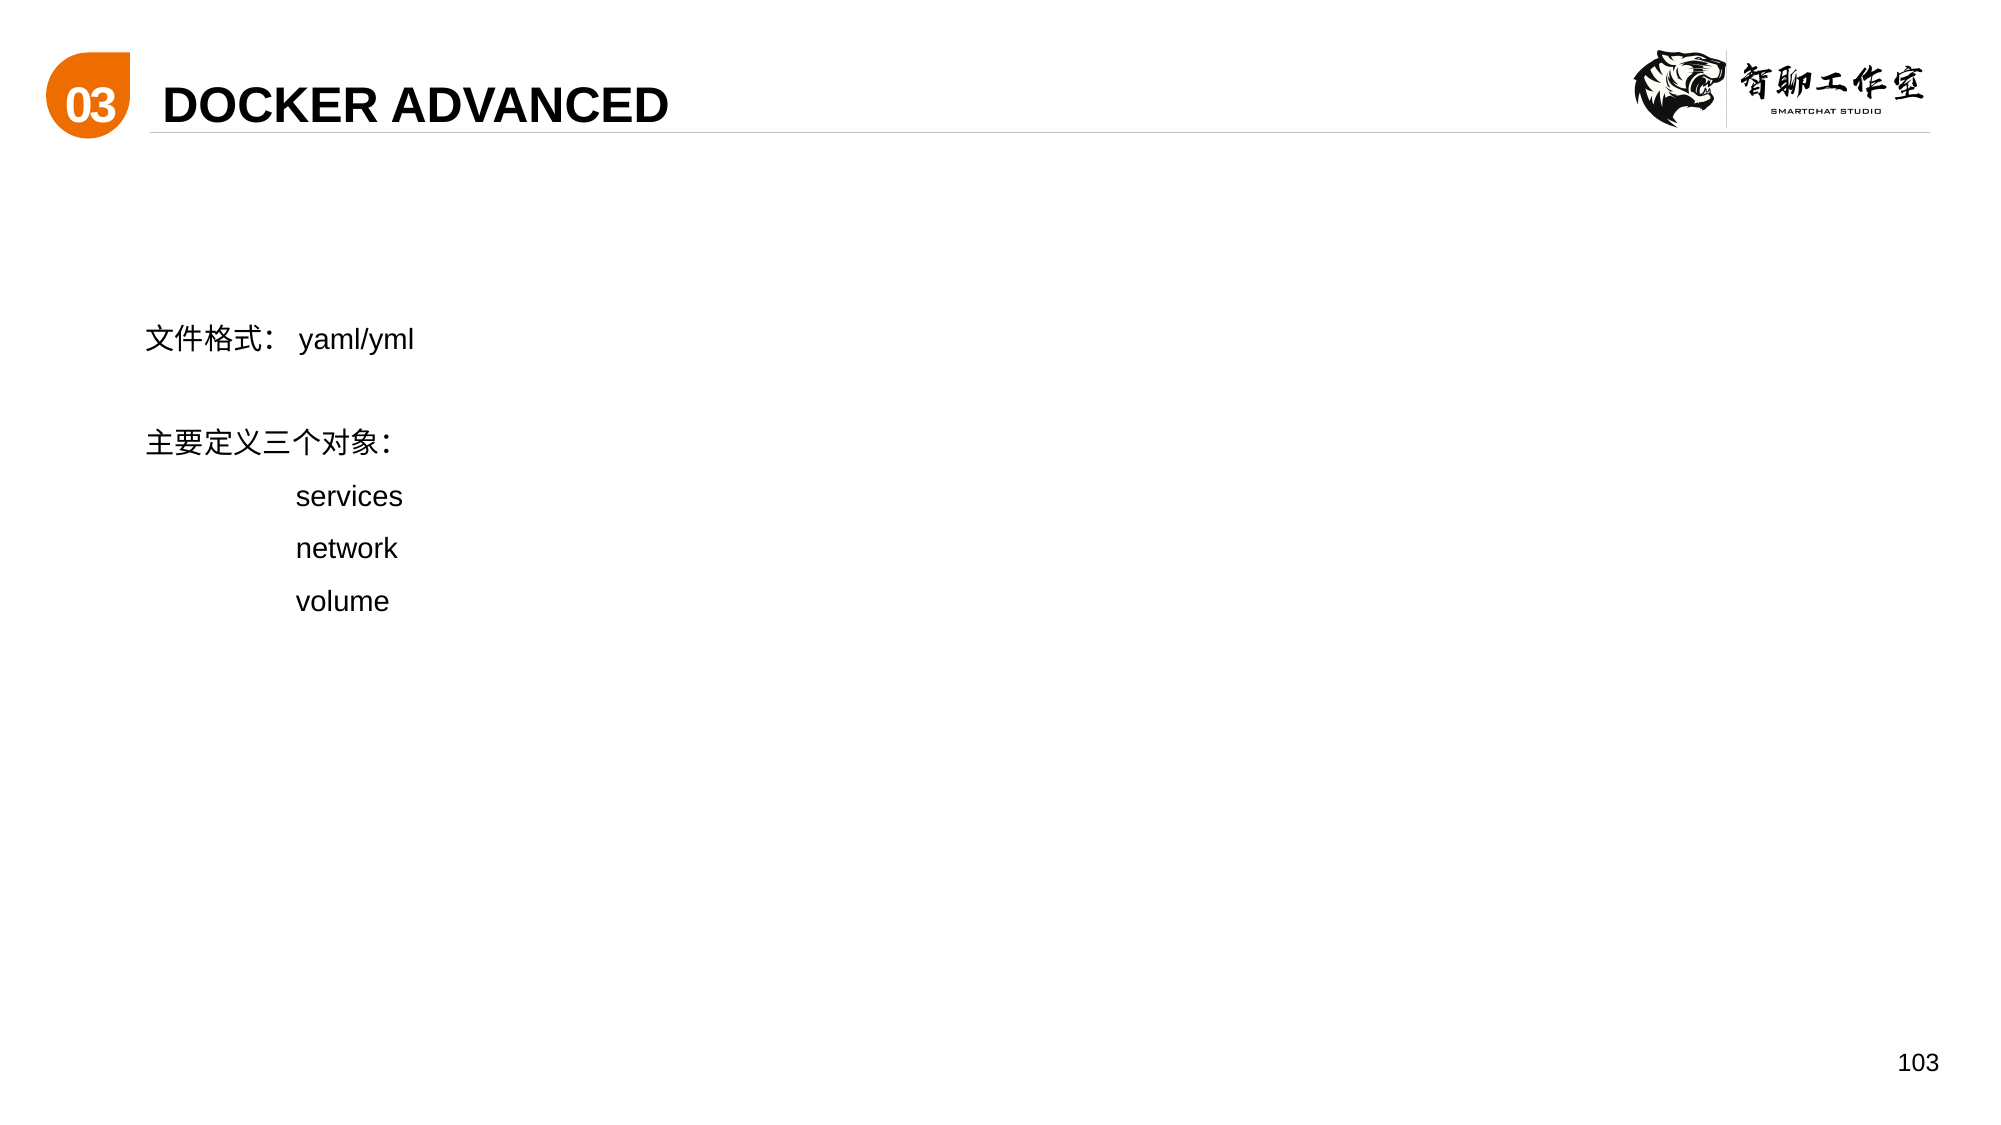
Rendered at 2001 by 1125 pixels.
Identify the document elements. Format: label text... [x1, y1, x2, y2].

text_box DOCKER ADVANCED [147, 47, 685, 141]
picture [1633, 47, 1950, 129]
text_box 03 [49, 47, 132, 141]
text_box 文件格式：yaml/yml 主要定义三个对象： services network volume [131, 295, 841, 625]
